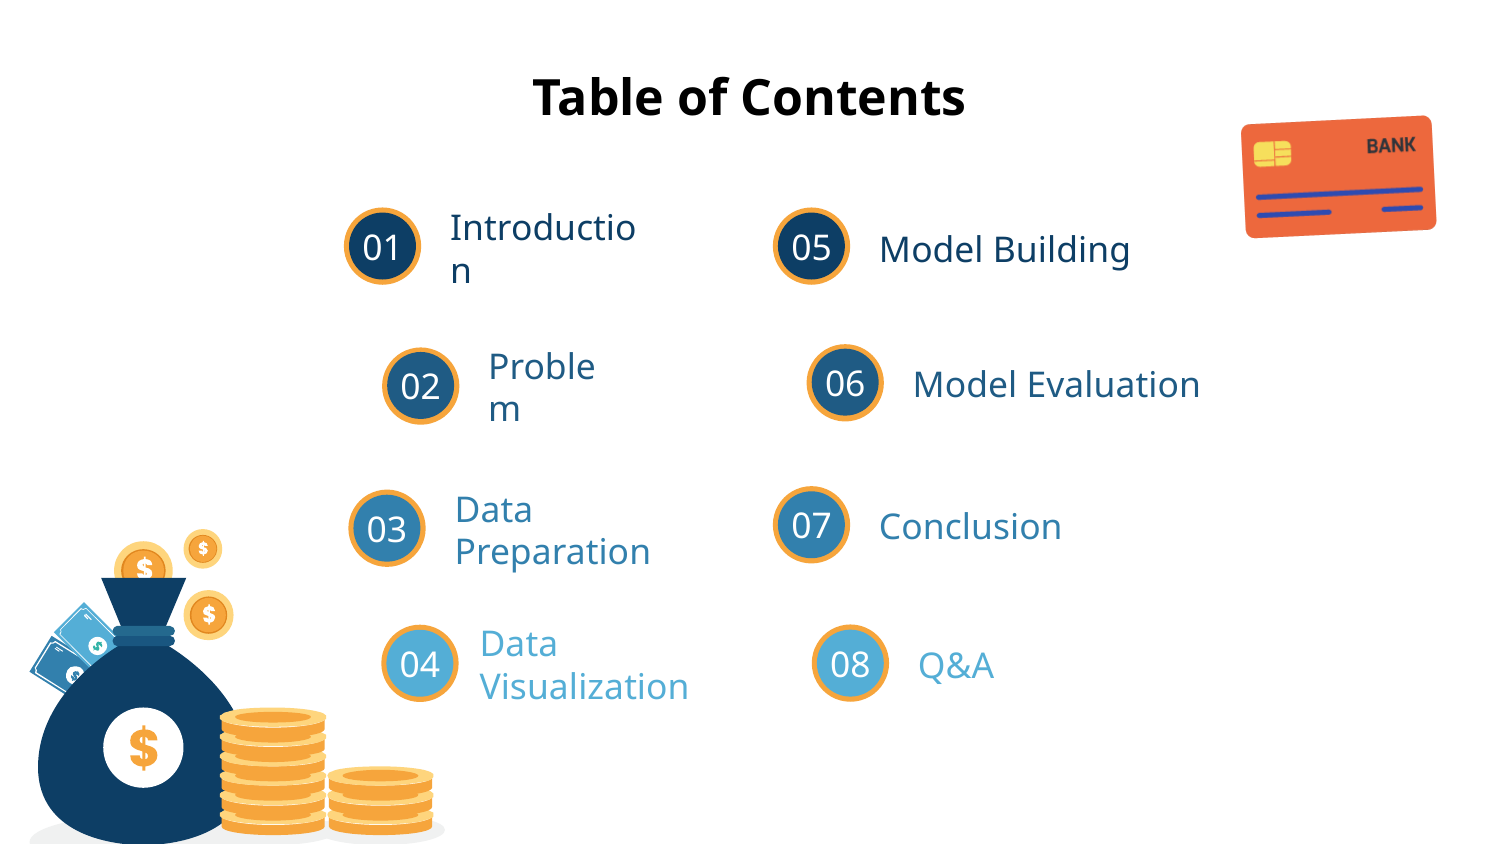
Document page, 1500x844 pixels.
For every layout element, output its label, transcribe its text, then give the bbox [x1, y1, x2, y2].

text_box Data Preparation [439, 493, 729, 565]
text_box Data Visualization [464, 628, 778, 700]
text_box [343, 207, 422, 285]
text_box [29, 528, 446, 844]
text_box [381, 347, 460, 425]
text_box Introduction [435, 212, 668, 283]
picture [1240, 115, 1438, 239]
text_box Model Building [863, 212, 1199, 283]
text_box Problem [473, 351, 624, 422]
text_box Model Evaluation [897, 347, 1233, 419]
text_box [811, 624, 890, 703]
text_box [772, 485, 851, 564]
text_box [806, 343, 885, 422]
text_box Q&A [902, 628, 1238, 700]
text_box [381, 624, 459, 703]
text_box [772, 207, 851, 285]
text_box Conclusion [863, 490, 1199, 561]
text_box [348, 489, 426, 568]
title Table of Contents [29, 50, 1471, 145]
